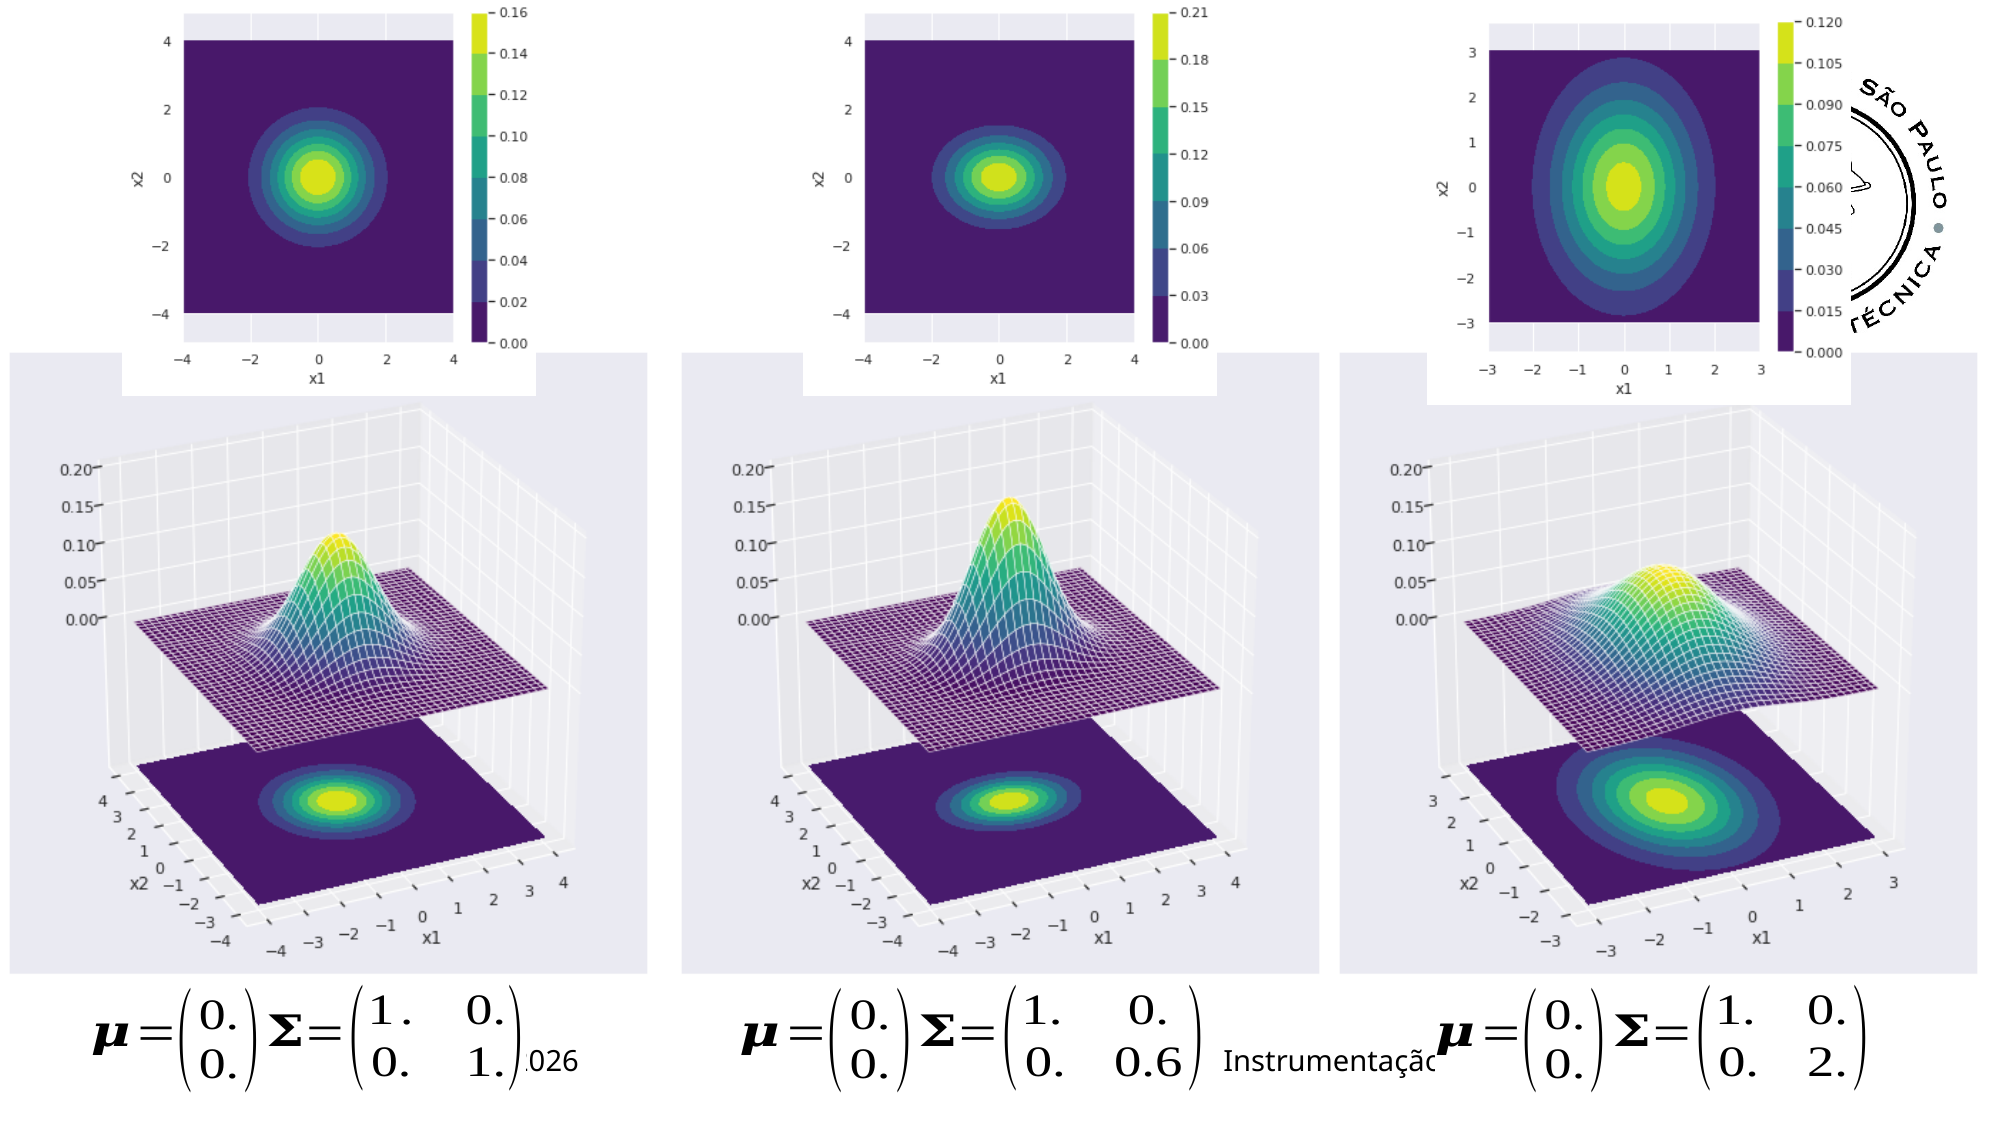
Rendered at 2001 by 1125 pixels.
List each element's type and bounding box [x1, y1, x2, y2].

picture [671, 0, 1328, 984]
picture [0, 0, 656, 984]
picture [1329, 8, 1987, 984]
